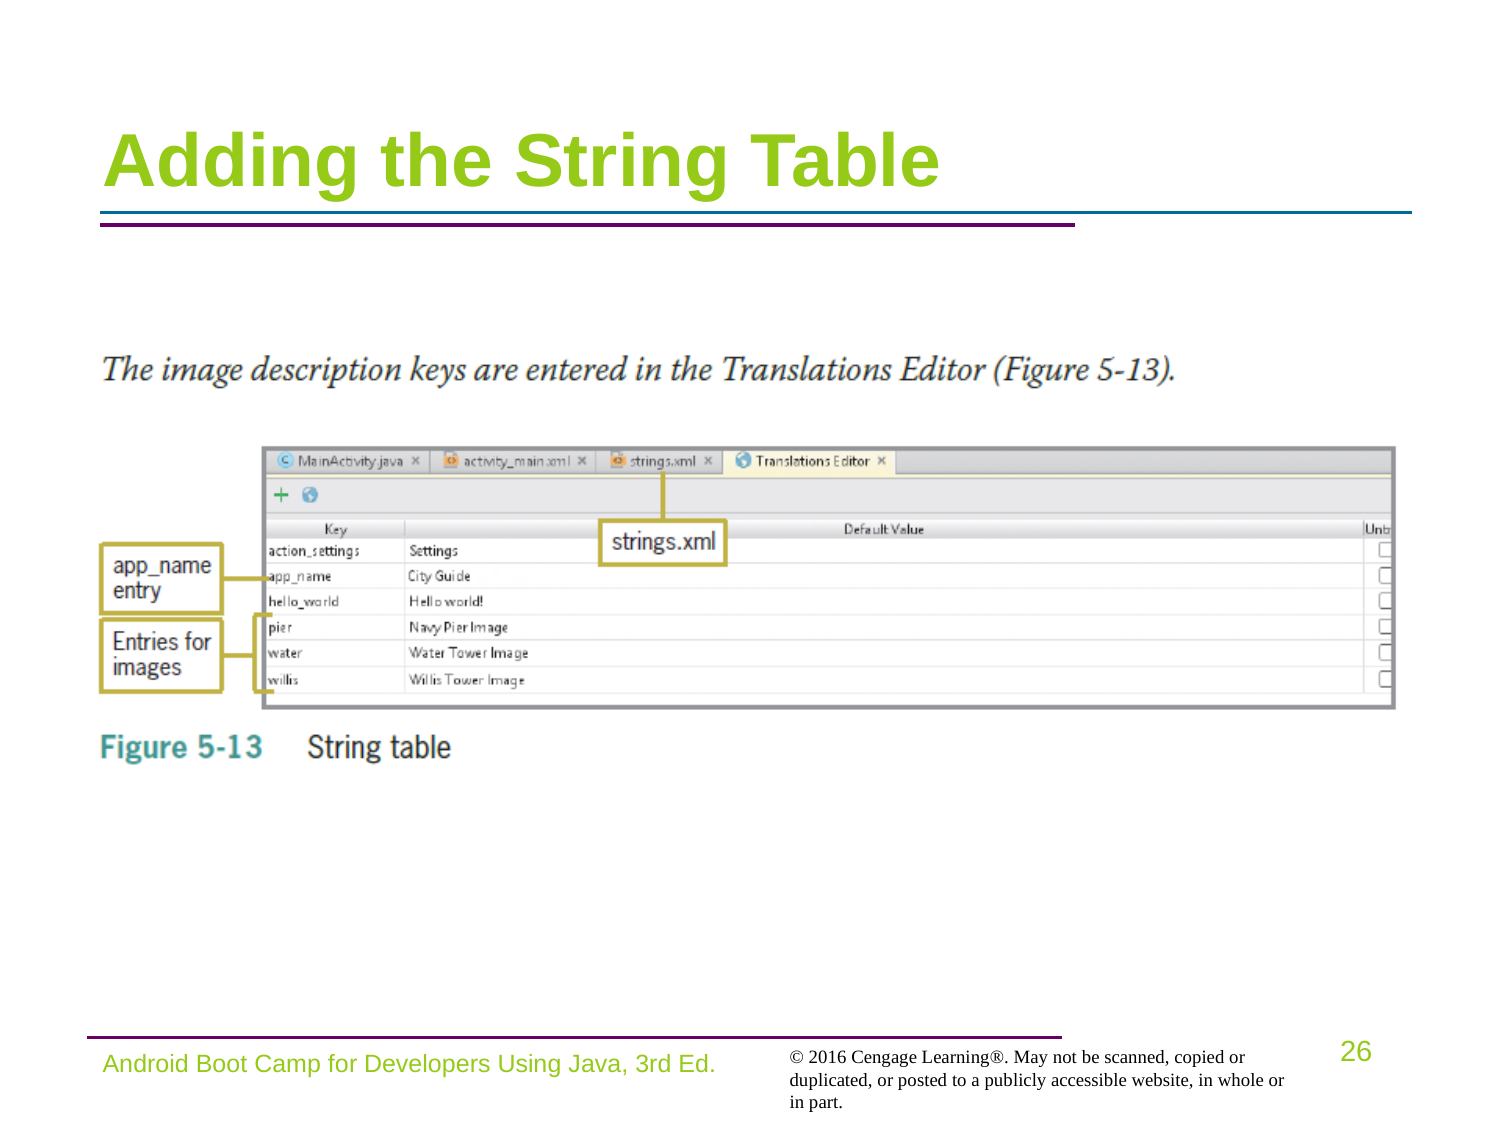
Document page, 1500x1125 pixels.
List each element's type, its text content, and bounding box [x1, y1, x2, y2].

title Adding the String Table [87, 62, 1413, 251]
slide_number 26 [1074, 1025, 1388, 1100]
footer Android Boot Camp for Developers Using Java, 3rd Ed. [87, 1025, 988, 1100]
picture [82, 343, 1418, 782]
